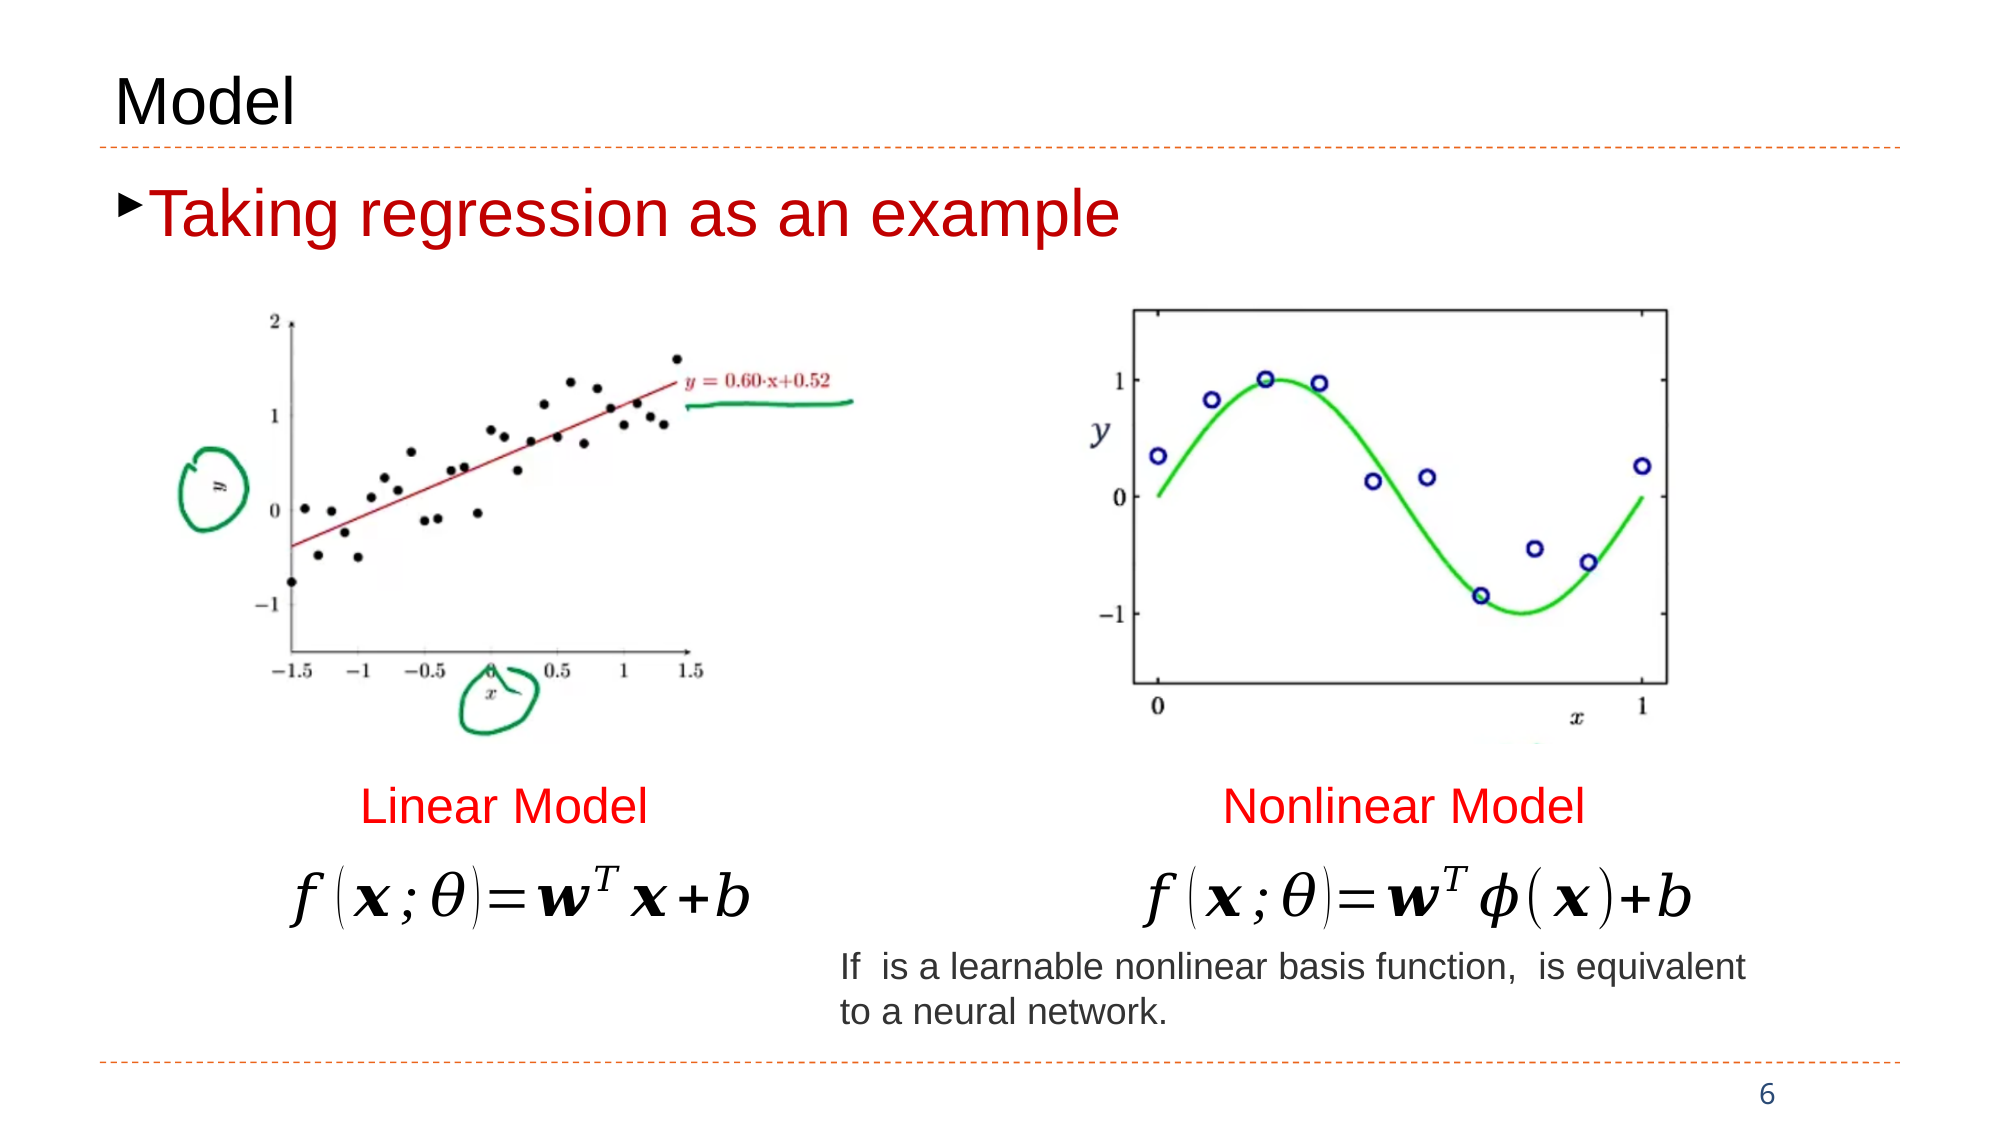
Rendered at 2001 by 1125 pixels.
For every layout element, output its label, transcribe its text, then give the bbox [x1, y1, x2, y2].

picture [1069, 287, 1696, 744]
picture [174, 287, 866, 744]
list Taking regression as an example [99, 162, 1900, 1050]
text_box Nonlinear Model [1207, 766, 1625, 842]
title Model [99, 24, 1900, 146]
text_box Linear Model [344, 766, 695, 842]
